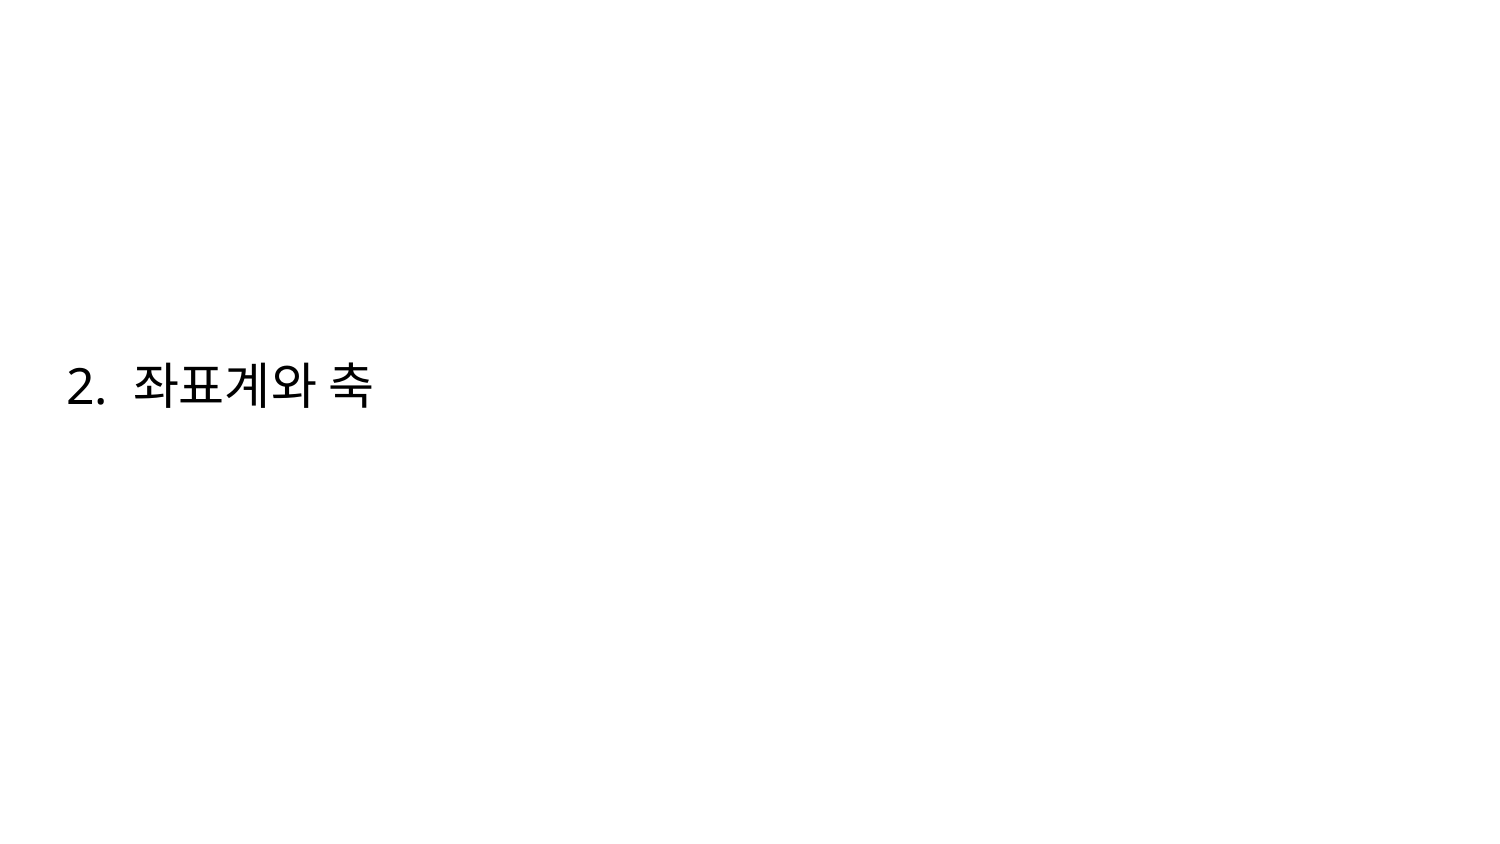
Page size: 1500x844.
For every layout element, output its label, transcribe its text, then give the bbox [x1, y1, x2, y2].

title 2. 좌표계와 축 [51, 92, 1449, 430]
